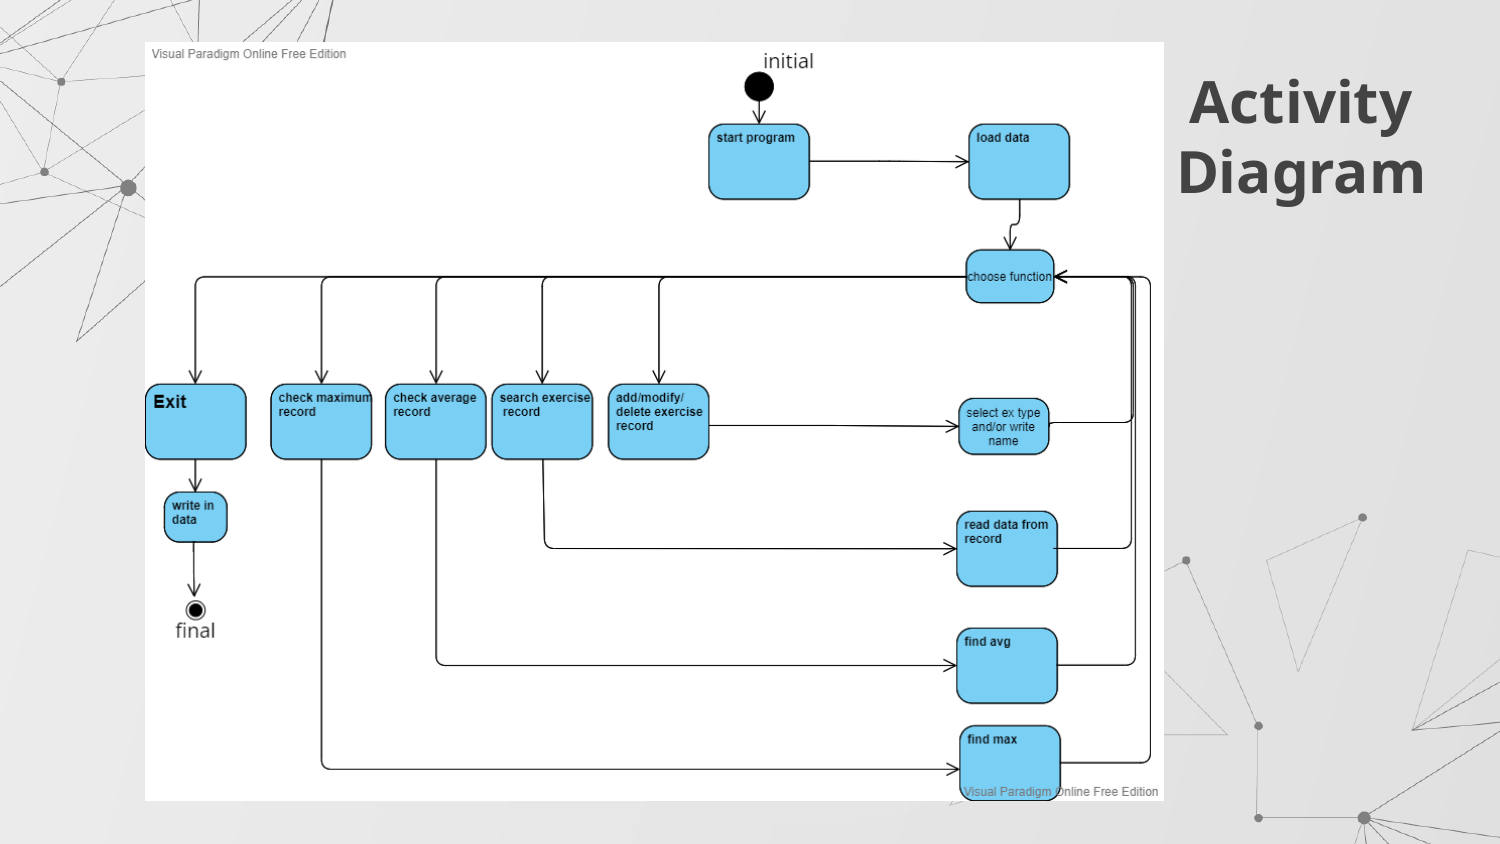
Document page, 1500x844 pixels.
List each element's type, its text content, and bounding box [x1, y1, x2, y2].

picture [0, 0, 1500, 844]
title Activity Diagram [1168, 147, 1500, 220]
